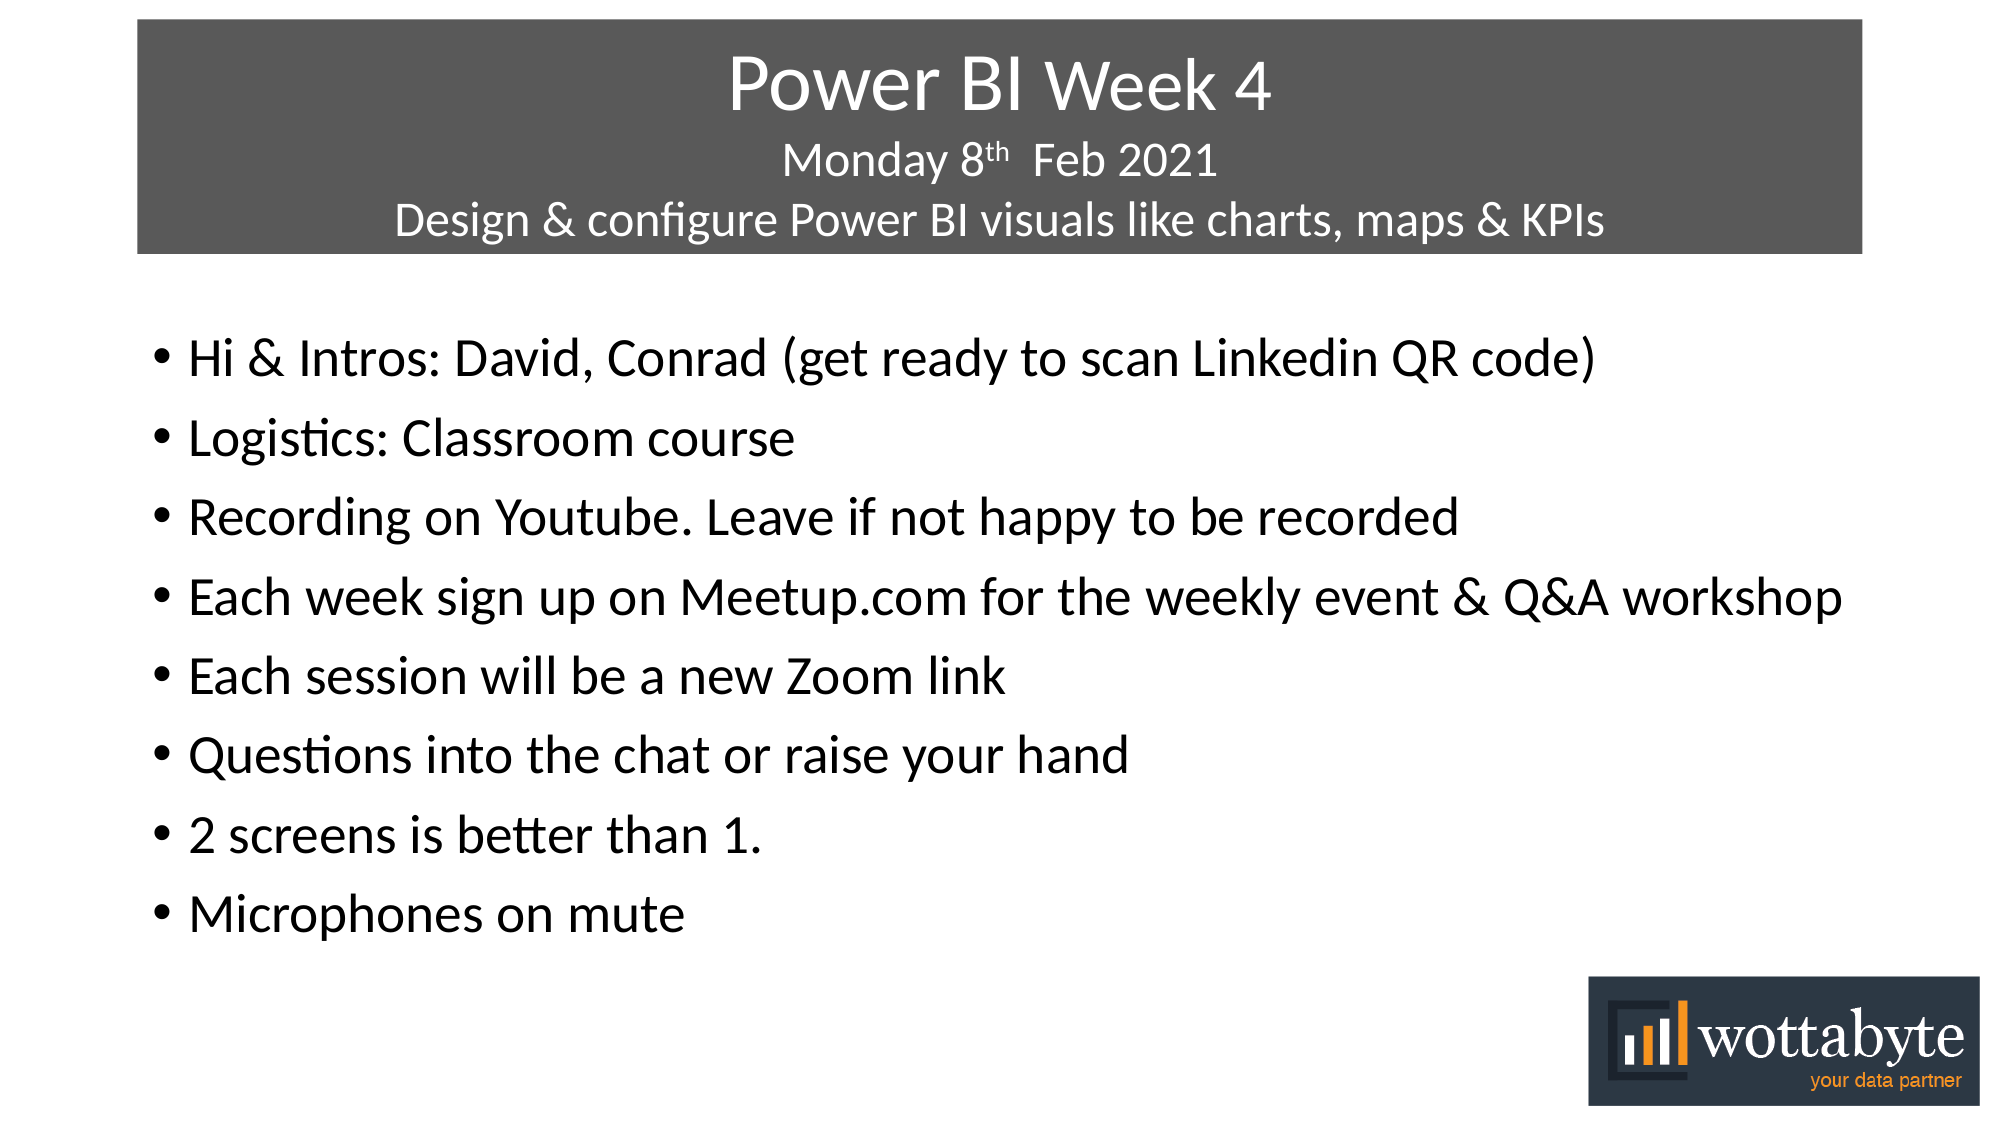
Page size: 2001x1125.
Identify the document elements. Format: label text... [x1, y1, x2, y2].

list Hi & Intros: David, Conrad (get ready to scan Linkedin QR code) Logistics: Classroom course Recording on Youtube. Leave if not happy to be recorded Each week sign up on Meetup.com for the weekly event & Q&A workshop Each session will be a new Zoom link Questions into the chat or raise your hand 2 screens is better than 1. Microphones on mute [137, 321, 1863, 1014]
text_box Power BI Week 4 Monday 8th Feb 2021 Design & configure Power BI visuals like charts, maps & KPIs [137, 19, 1863, 254]
picture [1588, 976, 1980, 1106]
